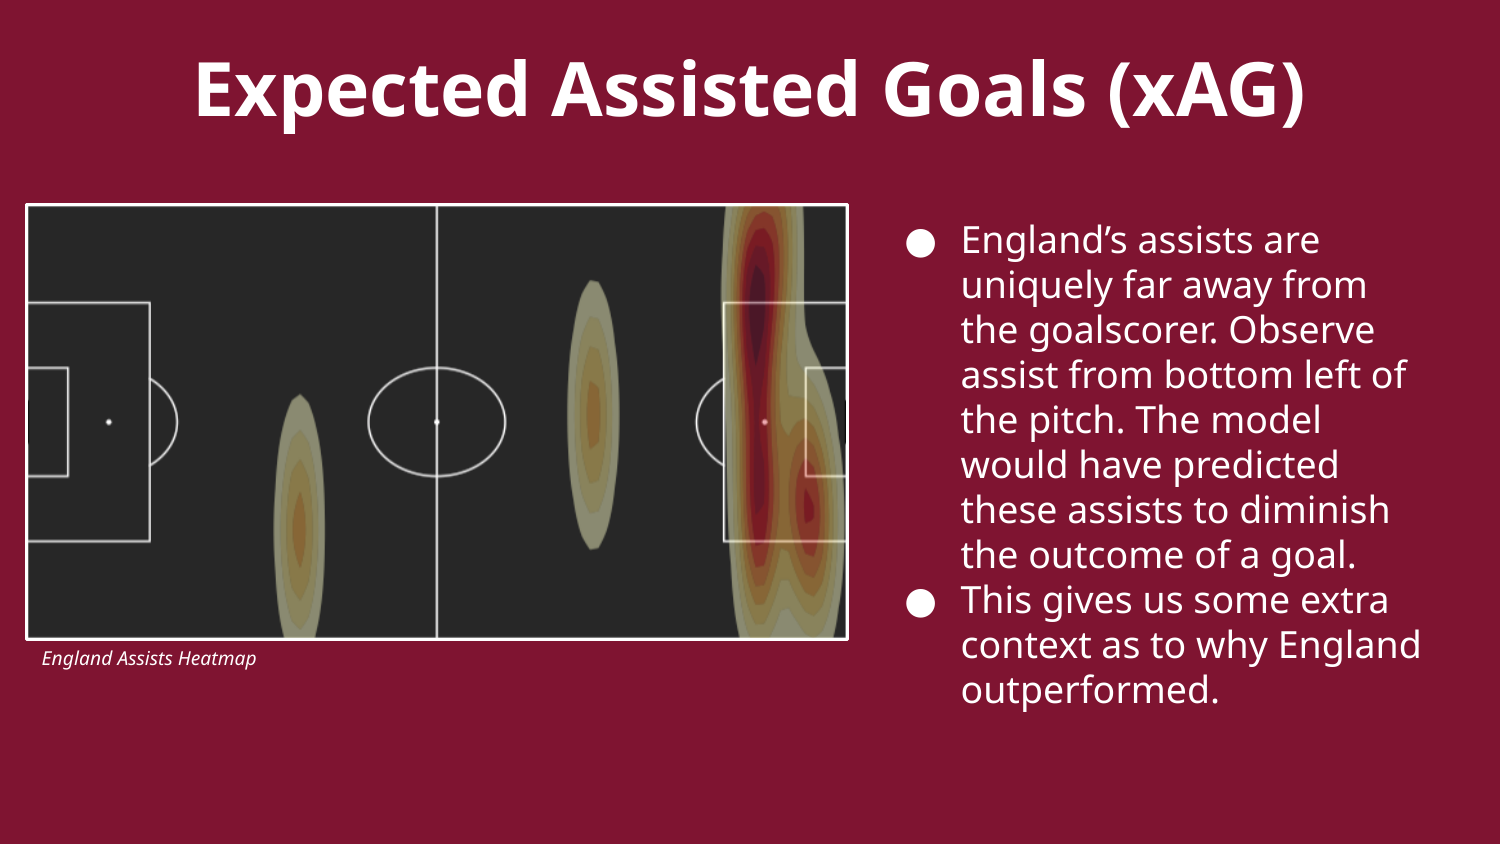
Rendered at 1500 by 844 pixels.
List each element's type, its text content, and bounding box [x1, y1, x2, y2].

picture [26, 204, 848, 640]
title England Assists Heatmap [26, 648, 481, 682]
text_box Expected Assisted Goals (xAG) [127, 26, 1373, 140]
title England’s assists are uniquely far away from the goalscorer. Observe assist from bottom left of the pitch. The model would have predicted these assists to diminish the outcome of a goal. This gives us some extra context as to why England outperformed. [870, 201, 1442, 747]
